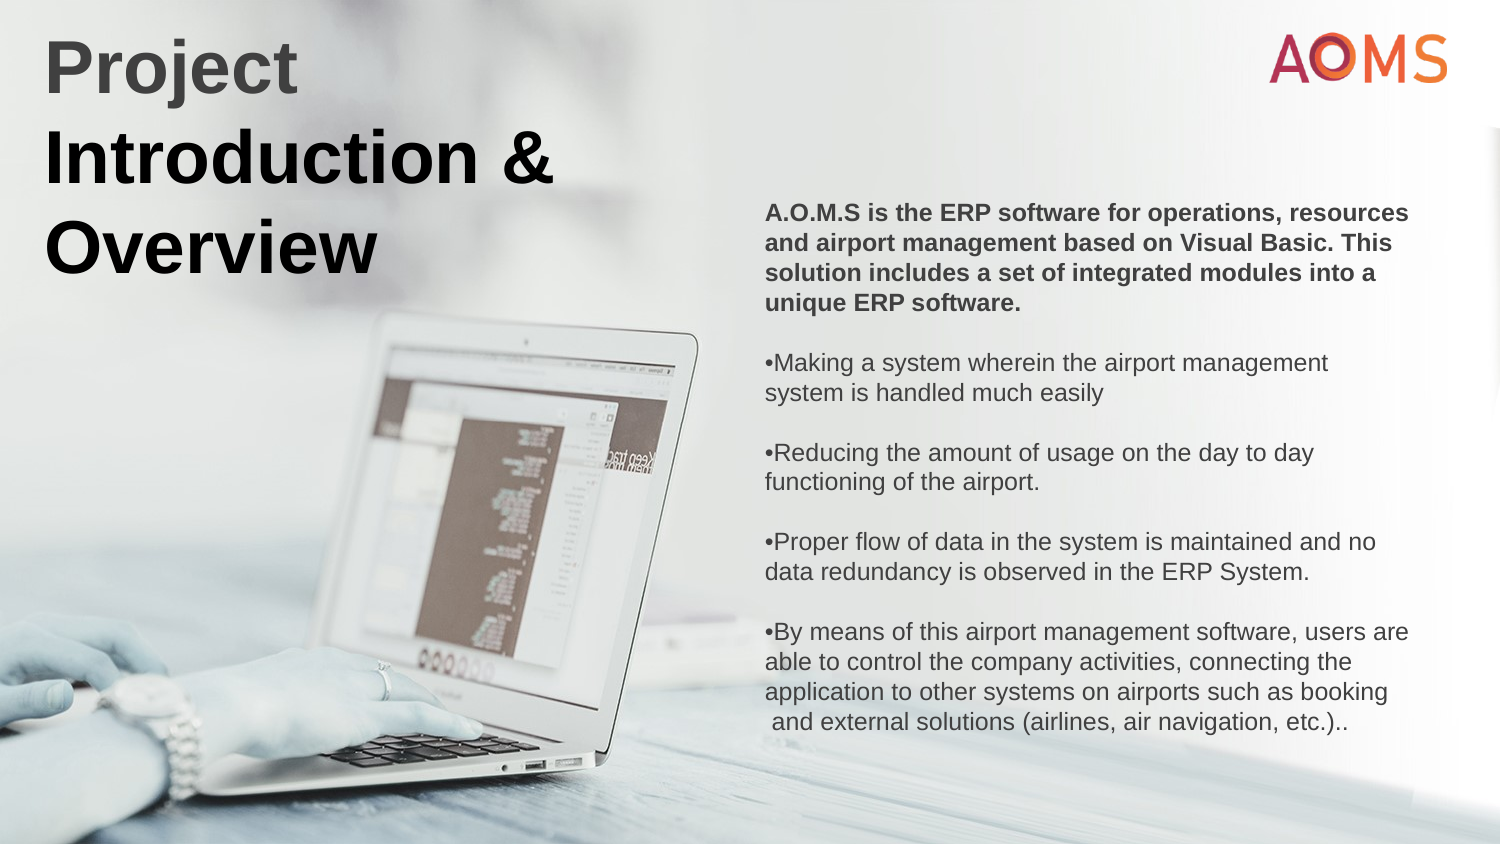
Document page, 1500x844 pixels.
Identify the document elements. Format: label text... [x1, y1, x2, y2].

text_box A.O.M.S is the ERP software for operations, resources and airport management based on Visual Basic. This solution includes a set of integrated modules into a unique ERP software. •Making a system wherein the airport management system is handled much easily •Reducing the amount of usage on the day to day functioning of the airport. •Proper flow of data in the system is maintained and no data redundancy is observed in the ERP System. •By means of this airport management software, users are able to control the company activities, connecting the application to other systems on airports such as booking and external solutions (airlines, air navigation, etc.).. [749, 189, 1426, 773]
list Project Introduction & Overview [29, 106, 727, 201]
picture [0, 0, 1500, 844]
